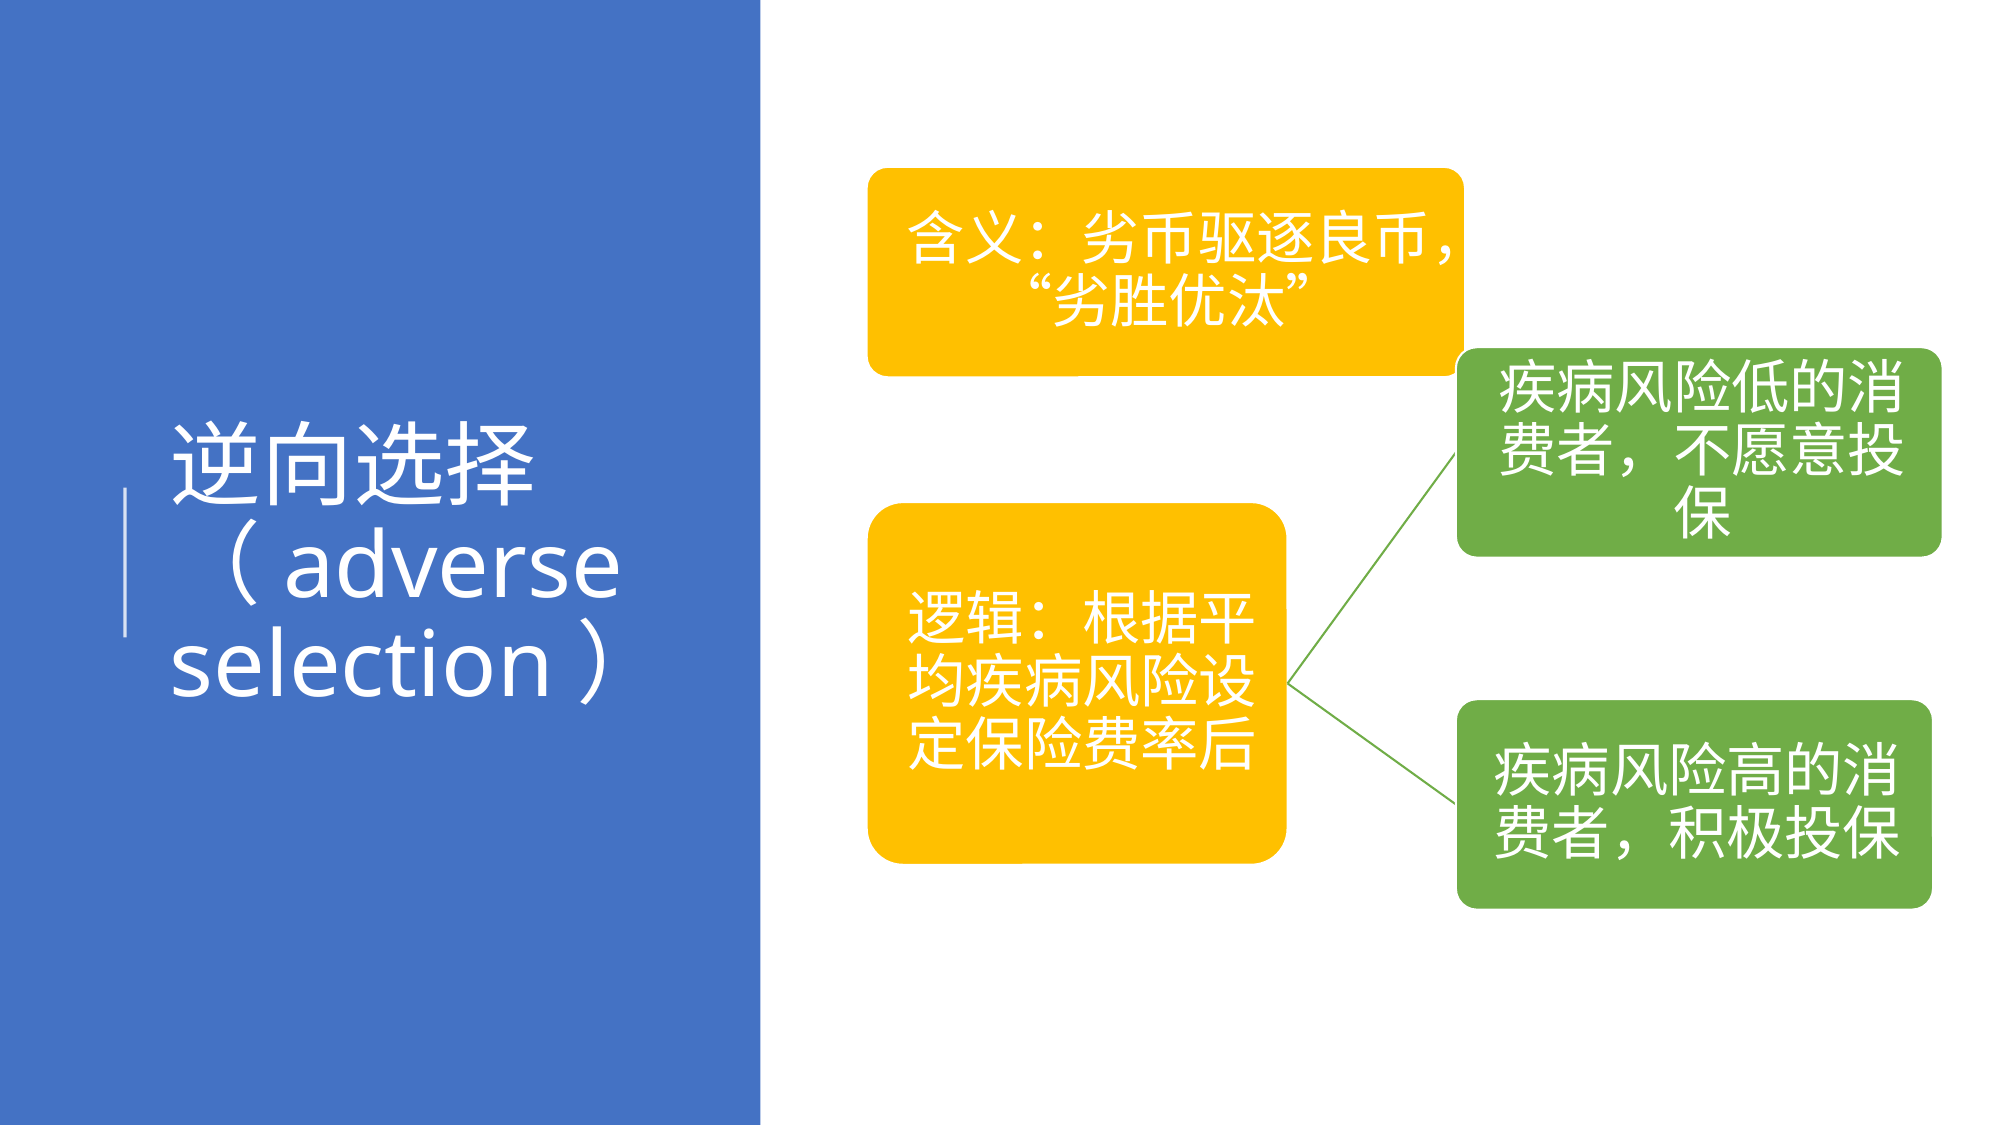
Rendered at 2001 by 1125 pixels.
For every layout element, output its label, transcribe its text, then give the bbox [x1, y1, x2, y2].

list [866, 105, 1944, 1020]
title 逆向选择（adverse selection） [154, 116, 708, 1020]
text_box [0, 0, 761, 1125]
